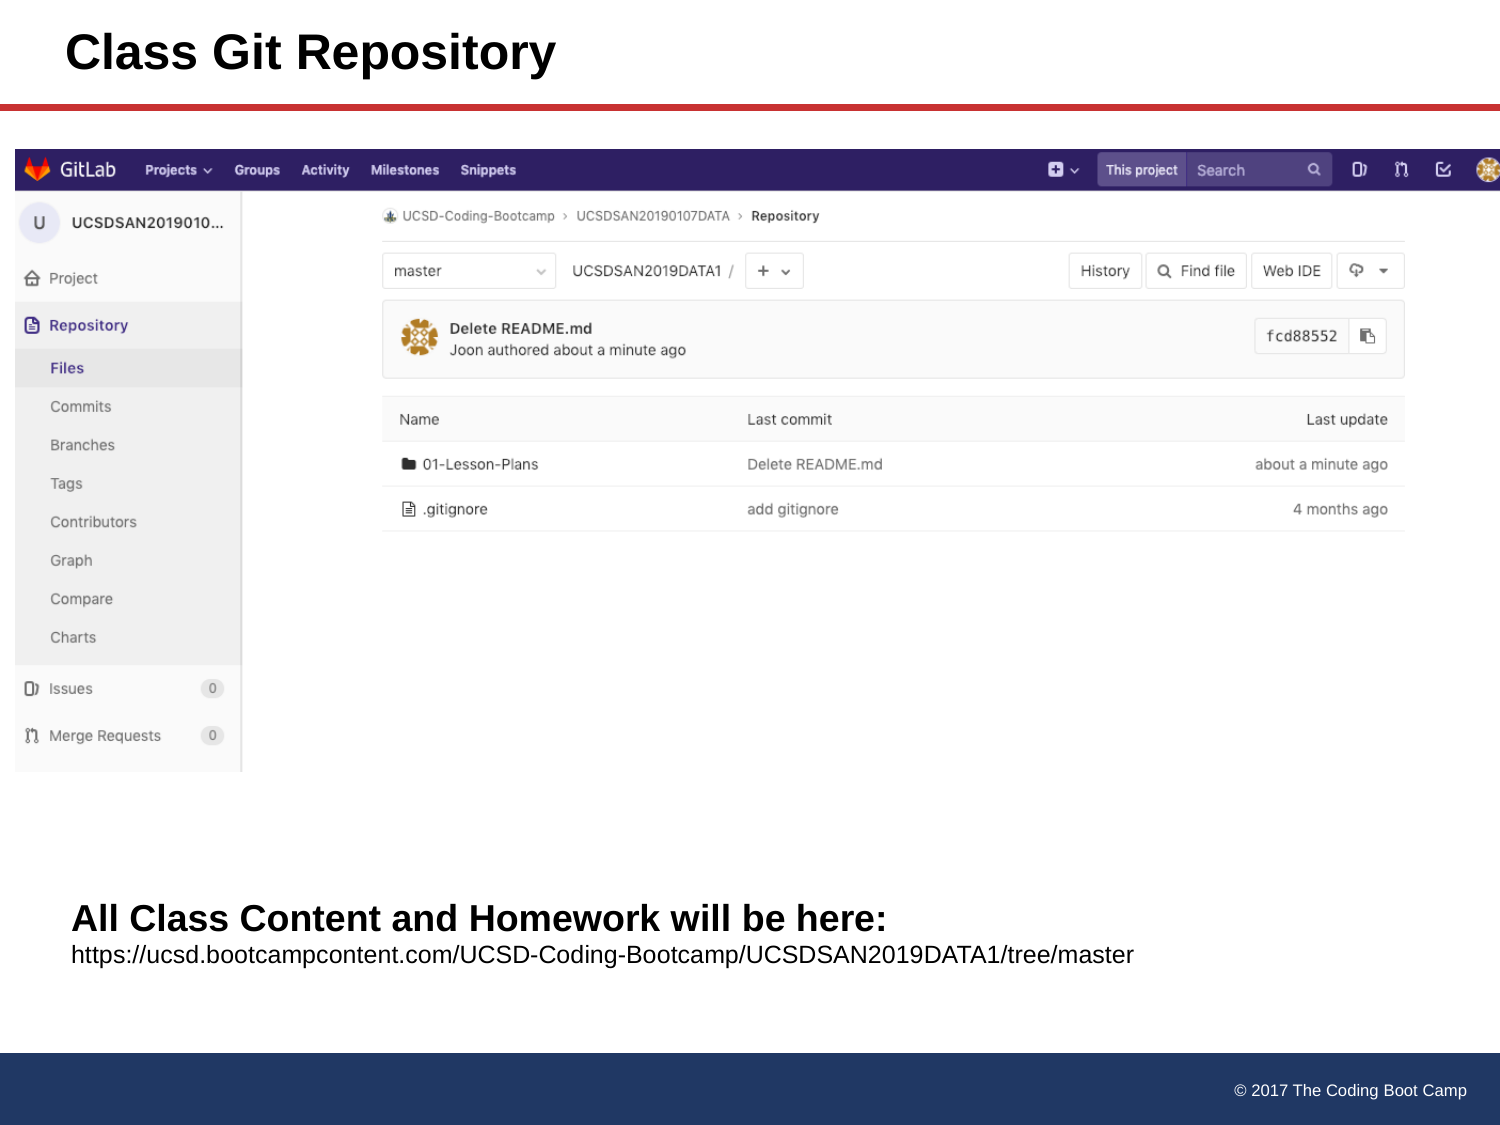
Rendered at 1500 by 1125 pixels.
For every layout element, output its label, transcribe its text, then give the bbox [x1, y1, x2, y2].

title Class Git Repository [50, 0, 948, 108]
picture [15, 149, 1500, 772]
text_box All Class Content and Homework will be here: https://ucsd.bootcampcontent.com/UCSD-Coding-Bootcamp/UCSDSAN2019DATA1/tree/master [56, 886, 1475, 977]
